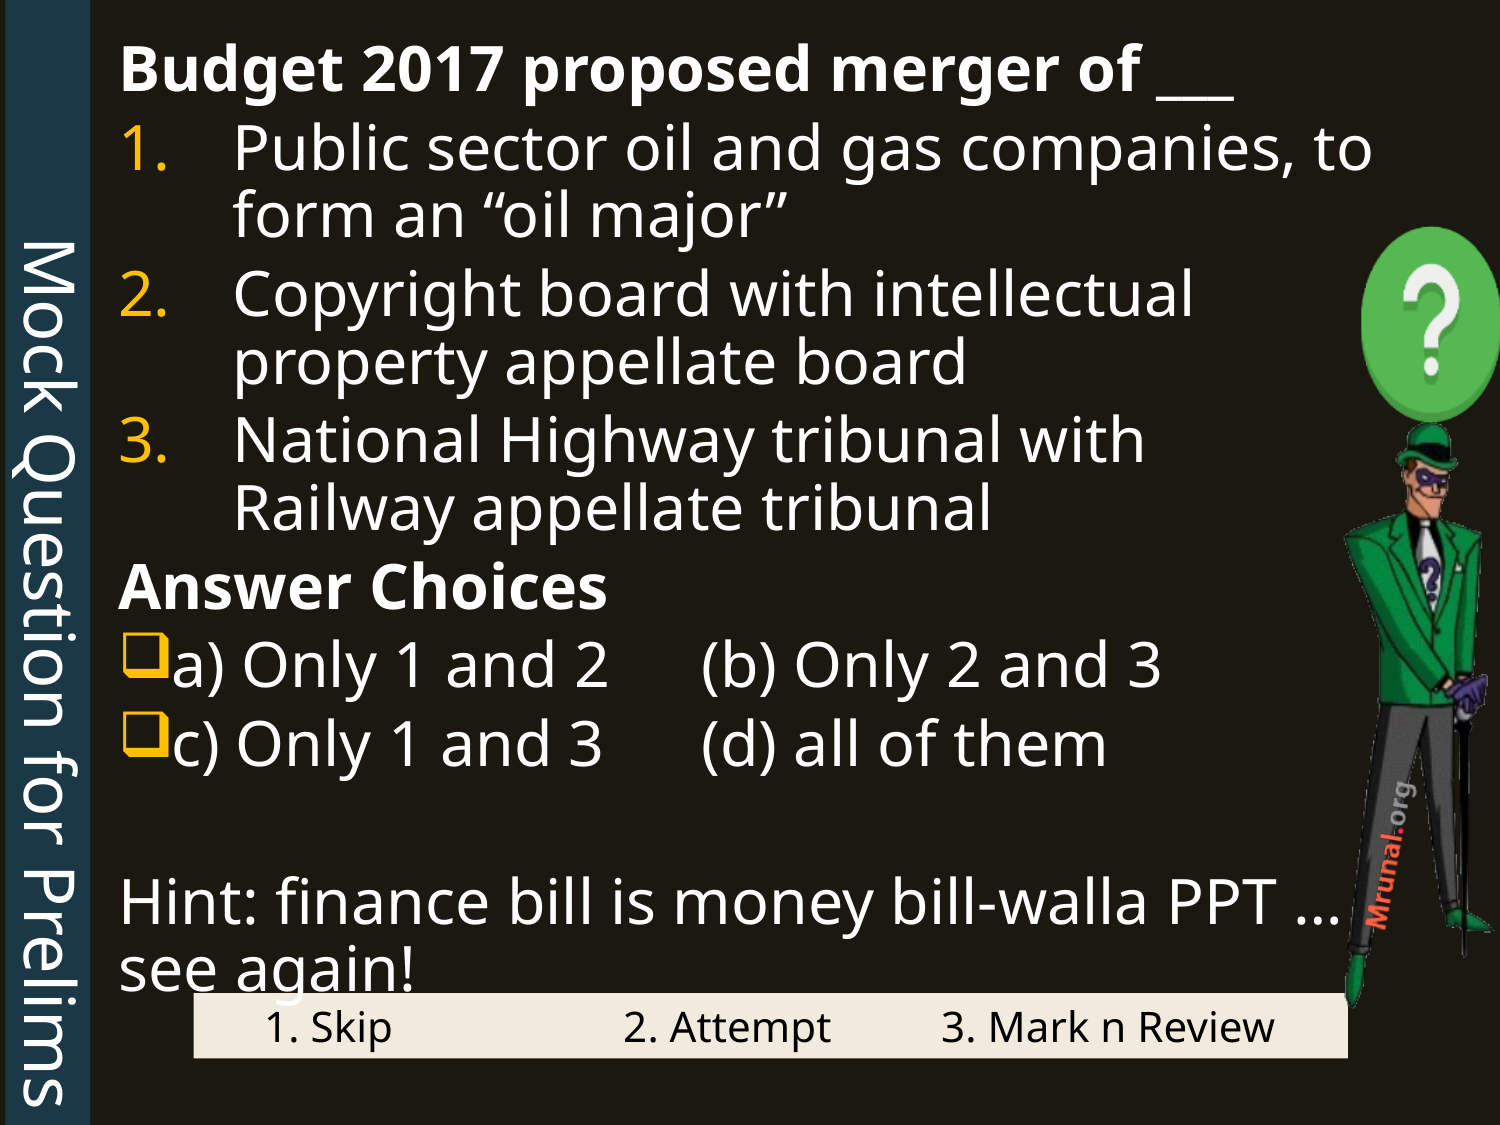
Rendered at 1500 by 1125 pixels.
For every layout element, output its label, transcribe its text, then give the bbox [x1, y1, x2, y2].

list Budget 2017 proposed merger of ___ Public sector oil and gas companies, to form an “oil major” Copyright board with intellectual property appellate board National Highway tribunal with Railway appellate tribunal Answer Choices a) Only 1 and 2 (b) Only 2 and 3 c) Only 1 and 3 (d) all of them Hint: finance bill is money bill-walla PPT …see again! [103, 29, 1397, 1014]
list Mock Question for Prelims [5, 0, 91, 1125]
picture [1397, 208, 1500, 1014]
